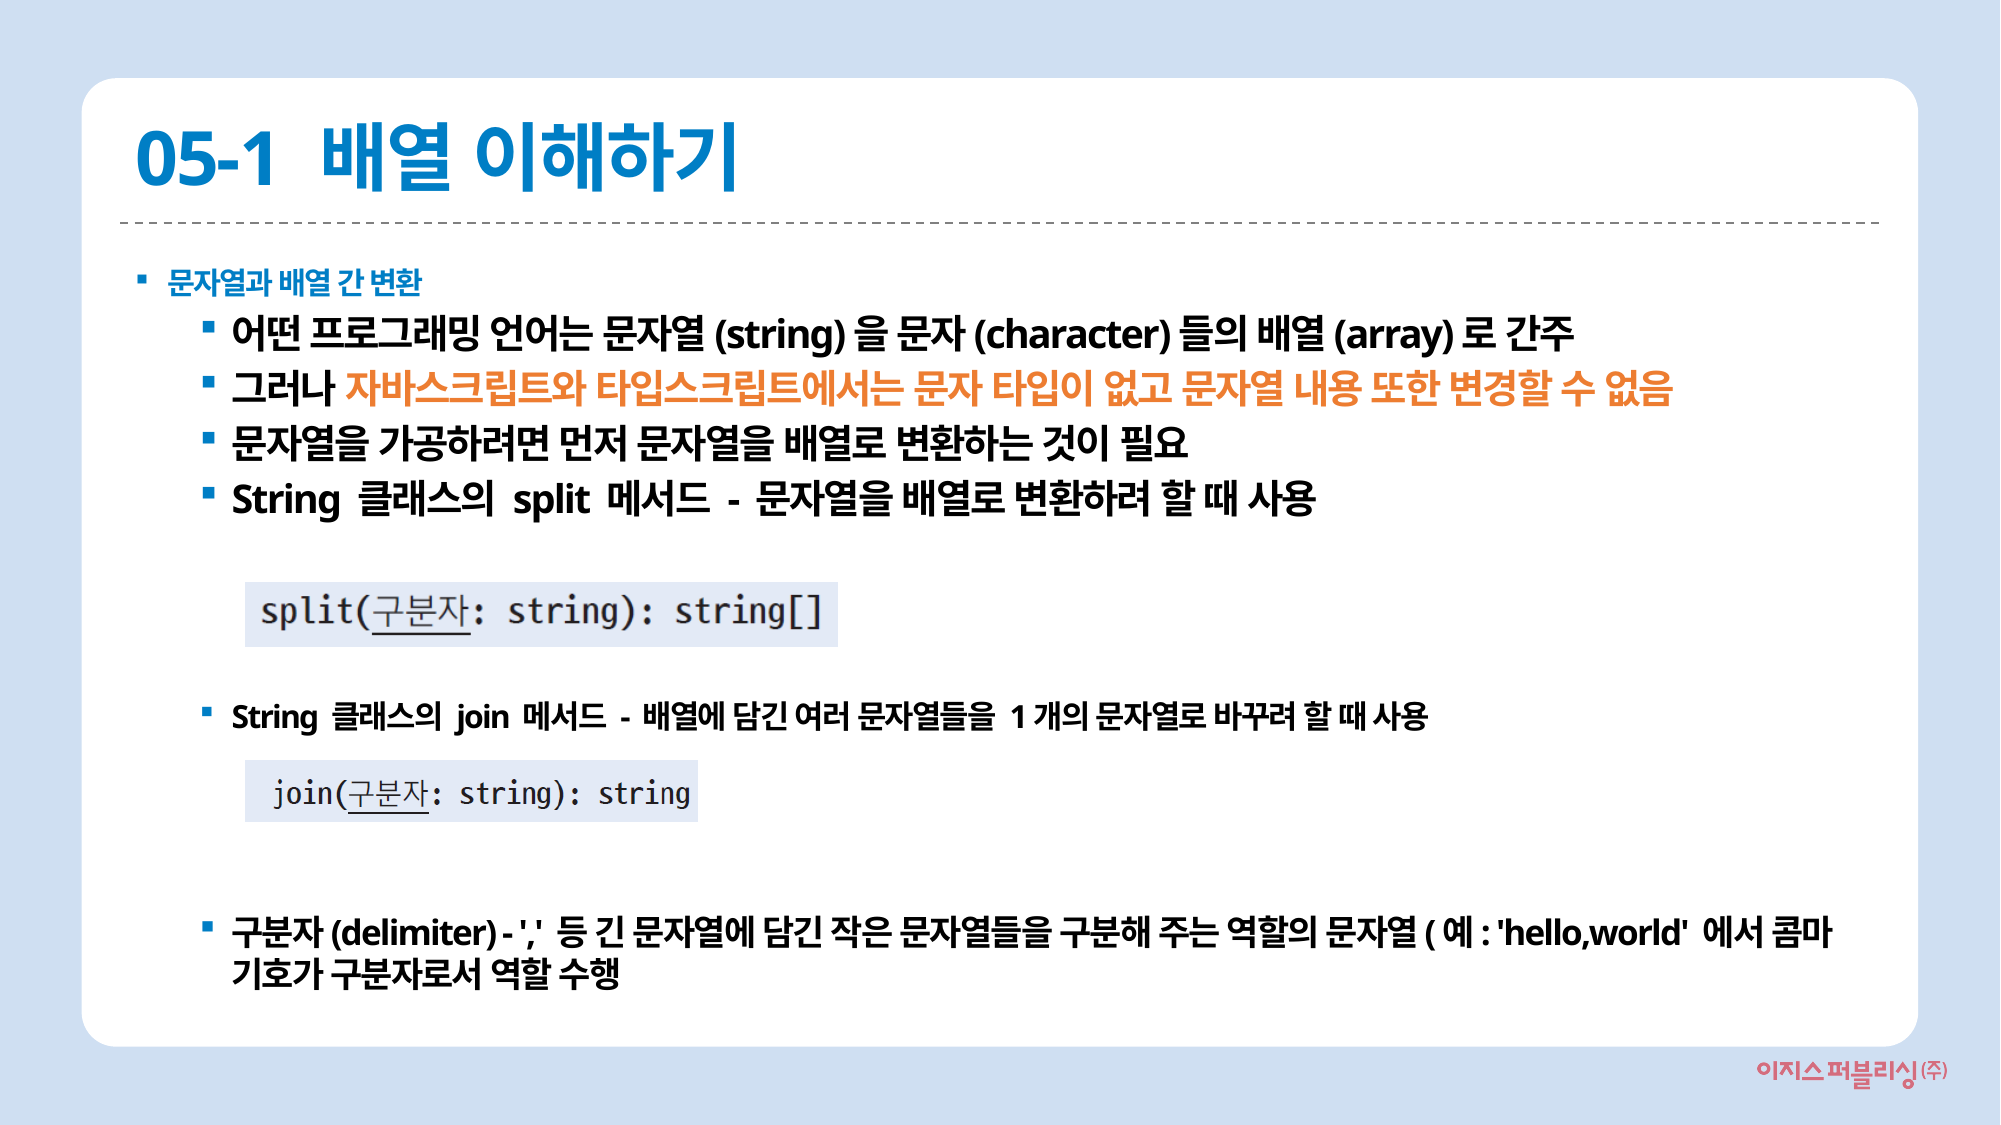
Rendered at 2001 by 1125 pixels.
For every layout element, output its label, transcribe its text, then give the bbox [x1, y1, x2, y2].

picture [245, 760, 698, 822]
picture [245, 582, 838, 647]
title 05-1 배열 이해하기 [120, 109, 1880, 209]
list 문자열과 배열 간 변환 어떤 프로그래밍 언어는 문자열(string)을 문자(character)들의 배열(array)로 간주 그러나 자바스크립트와 타입스크립트에서는 문자 타입이 없고 문자열 내용 또한 변경할 수 없음 문자열을 가공하려면 먼저 문자열을 배열로 변환하는 것이 필요 String 클래스의 split 메서드 - 문자열을 배열로 변환하려 할 때 사용 String 클래스의 join 메서드 - 배열에 담긴 여러 문자열들을 1개의 문자열로 바꾸려 할 때 사용 구분자(delimiter) - ',' 등 긴 문자열에 담긴 작은 문자열들을 구분해 주는 역할의 문자열(예: 'hello,world' 에서 콤마 기호가 구분자로서 역할 수행 [120, 257, 1865, 1009]
